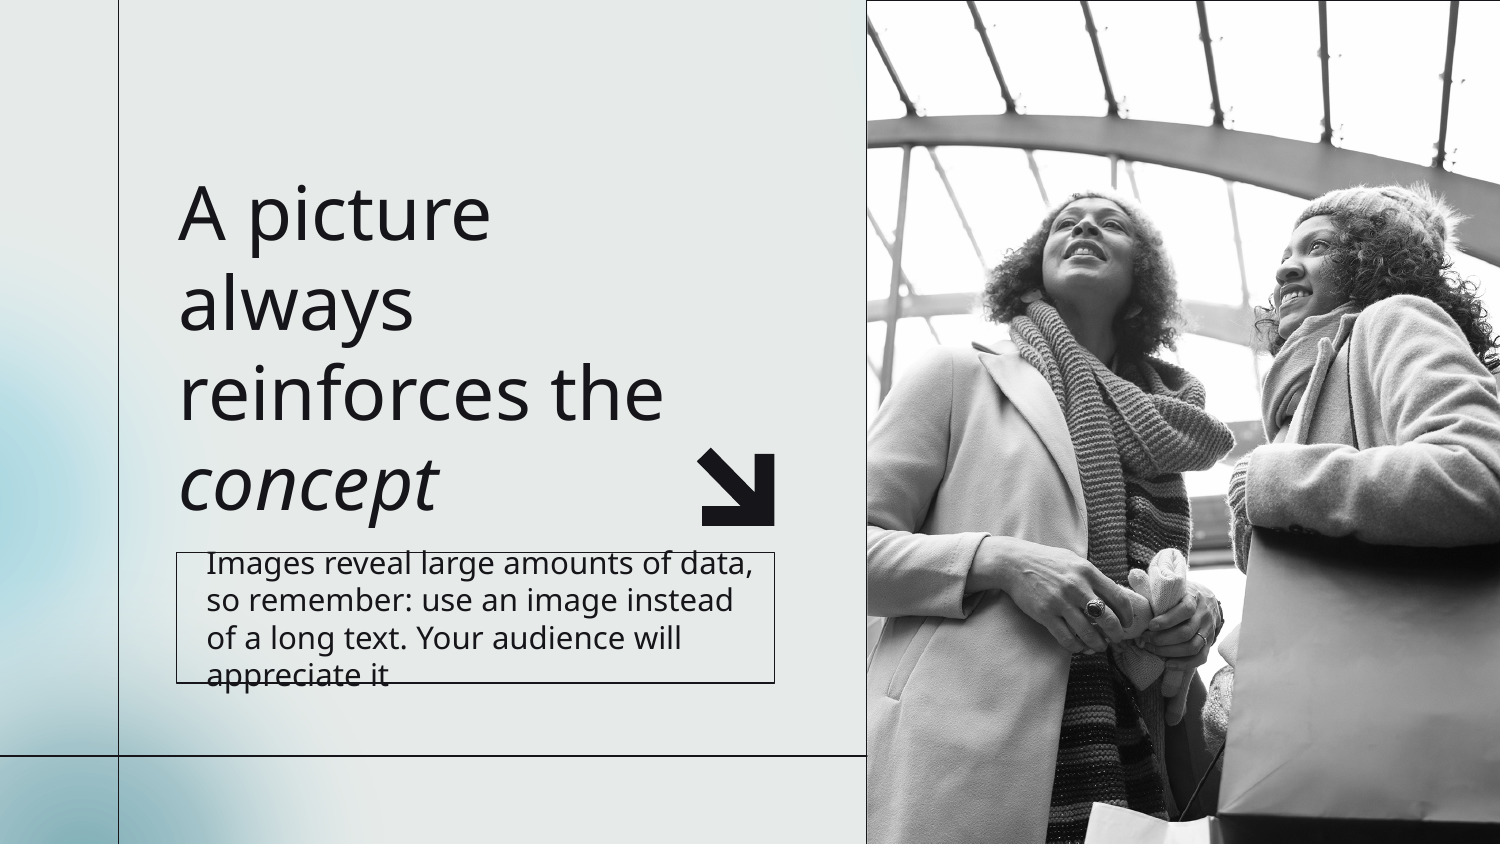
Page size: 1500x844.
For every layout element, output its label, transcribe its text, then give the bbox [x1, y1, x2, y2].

title A picture always reinforces the concept [163, 152, 697, 539]
picture [867, 0, 1500, 844]
subtitle Images reveal large amounts of data, so remember: use an image instead of a long text. Your audience will appreciate it [176, 552, 775, 684]
text_box [696, 447, 775, 526]
